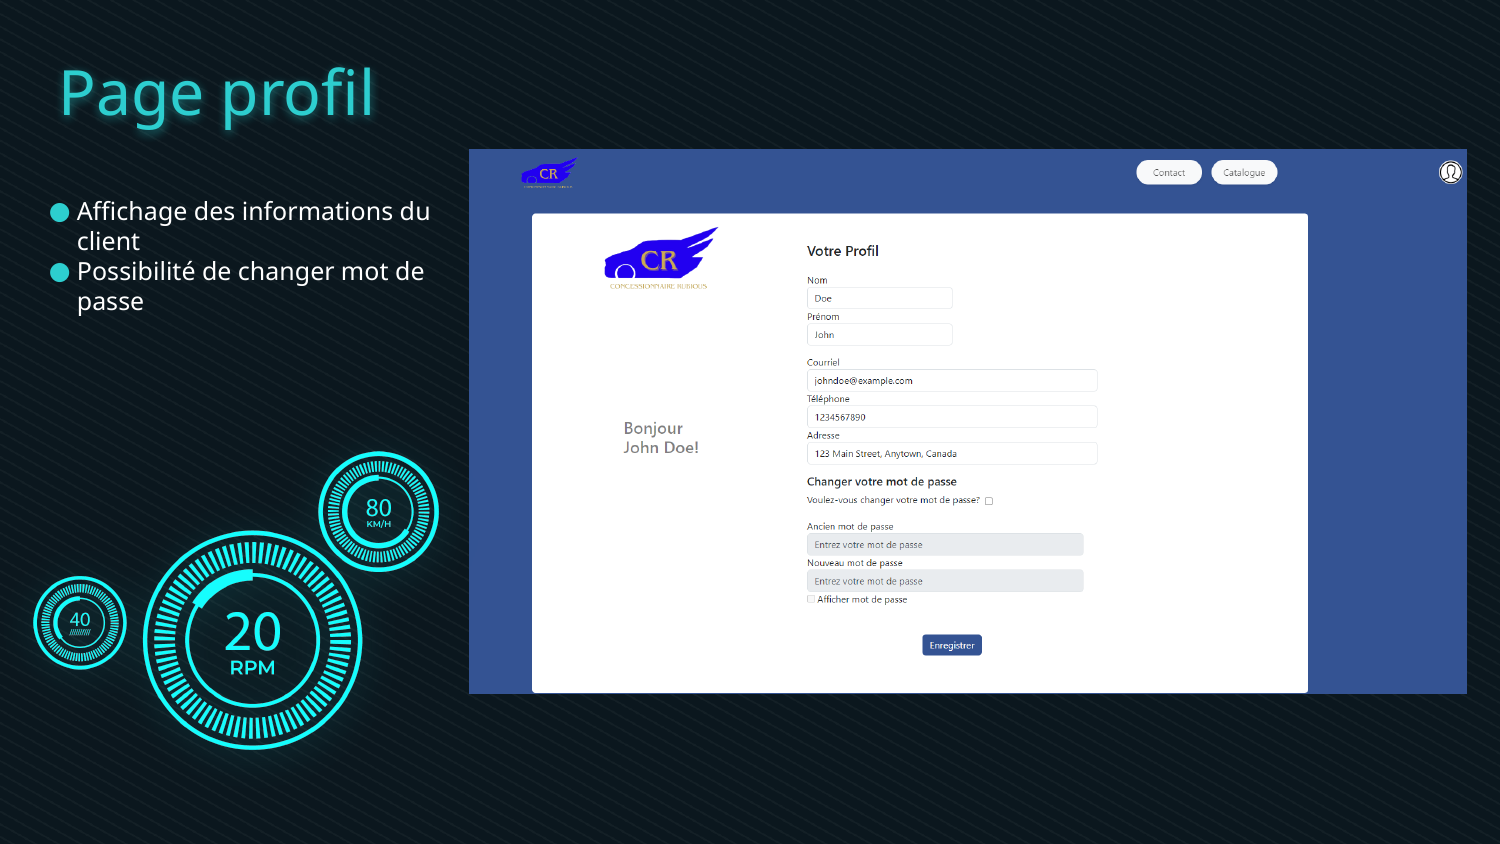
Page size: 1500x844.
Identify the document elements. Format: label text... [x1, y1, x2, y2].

title Page profil [43, 48, 674, 143]
picture [469, 149, 1467, 695]
list Affichage des informations du client Possibilité de changer mot de passe [33, 180, 464, 348]
picture [33, 451, 439, 750]
